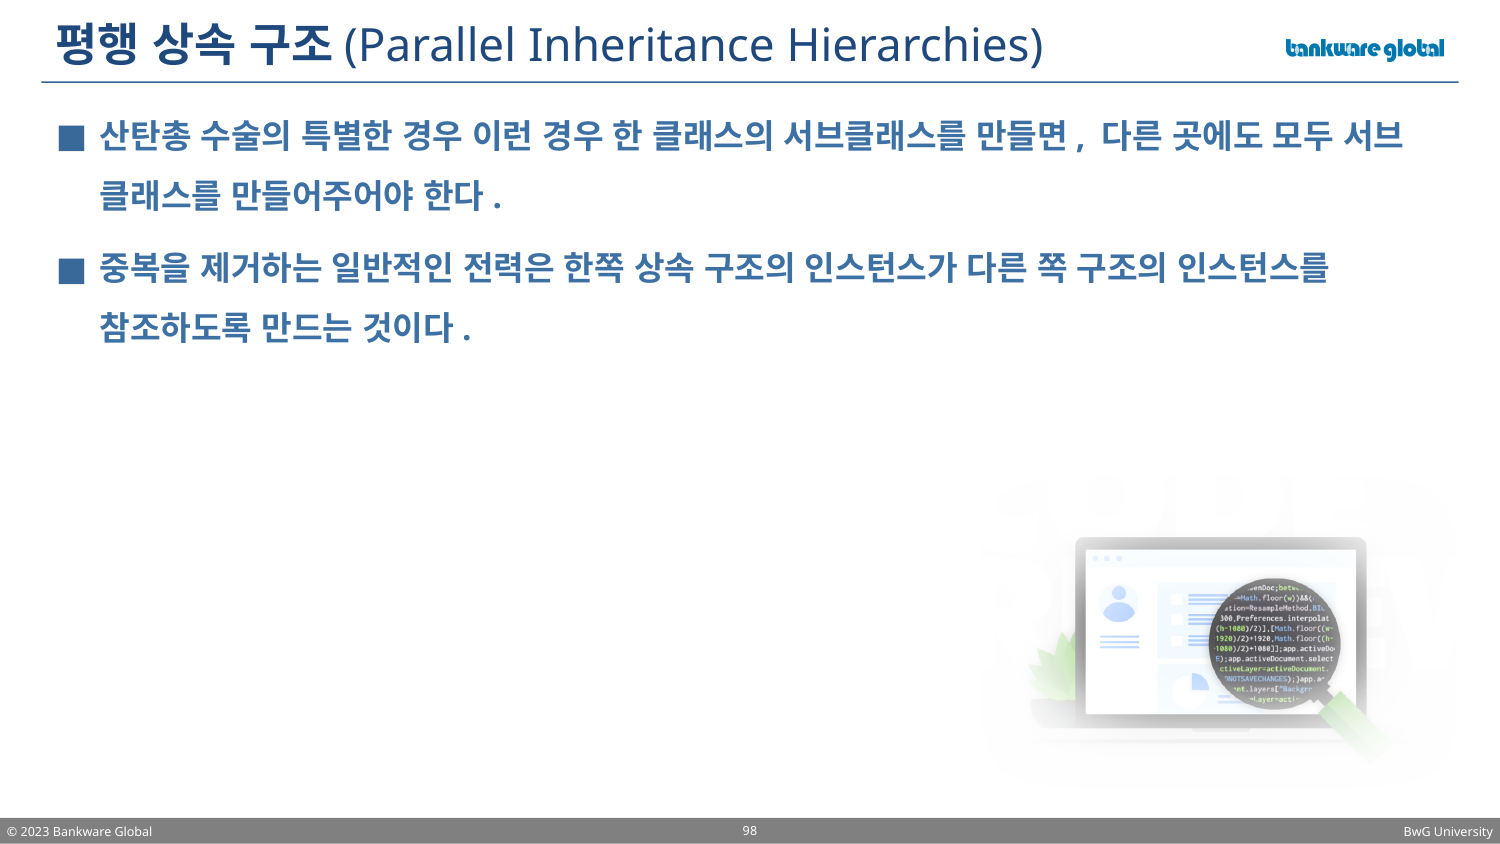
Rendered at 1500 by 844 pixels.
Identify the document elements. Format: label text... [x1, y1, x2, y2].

slide_number 98 [741, 823, 759, 840]
list 산탄총 수술의 특별한 경우 이런 경우 한 클래스의 서브클래스를 만들면, 다른 곳에도 모두 서브 클래스를 만들어주어야 한다. 중복을 제거하는 일반적인 전력은 한쪽 상속 구조의 인스턴스가 다른 쪽 구조의 인스턴스를 참조하도록 만드는 것이다. [40, 87, 1459, 785]
title 평행 상속 구조(Parallel Inheritance Hierarchies) [40, 17, 1459, 77]
picture [977, 471, 1460, 793]
